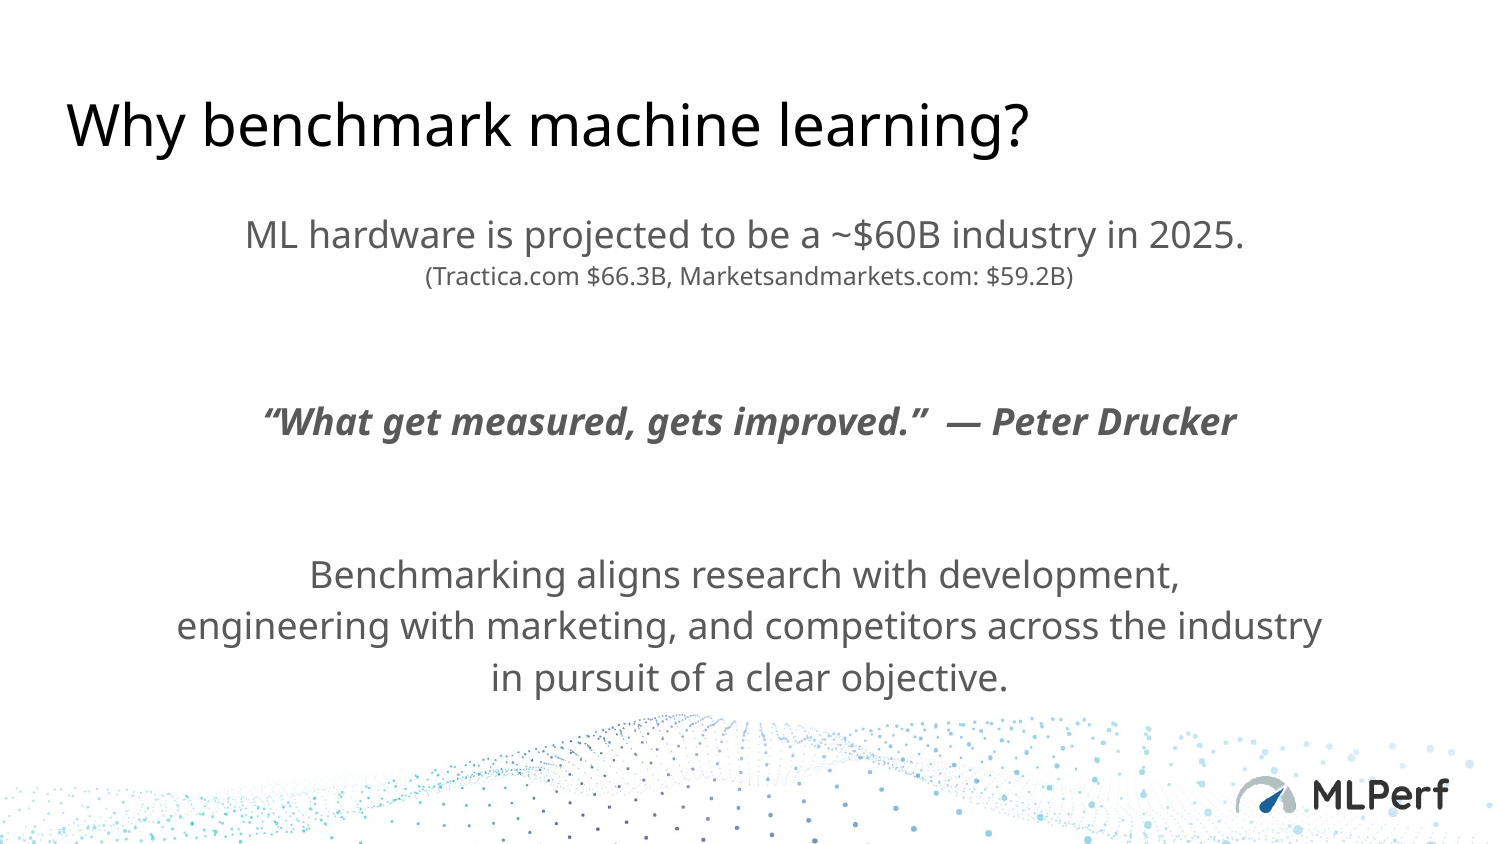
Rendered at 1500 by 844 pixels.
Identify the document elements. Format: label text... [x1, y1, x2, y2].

picture [0, 257, 1500, 844]
list ML hardware is projected to be a ~$60B industry in 2025. (Tractica.com $66.3B, Marketsandmarkets.com: $59.2B) “What get measured, gets improved.” — Peter Drucker Benchmarking aligns research with development, engineering with marketing, and competitors across the industry in pursuit of a clear objective. [51, 189, 1449, 750]
title Why benchmark machine learning? [51, 72, 1449, 167]
